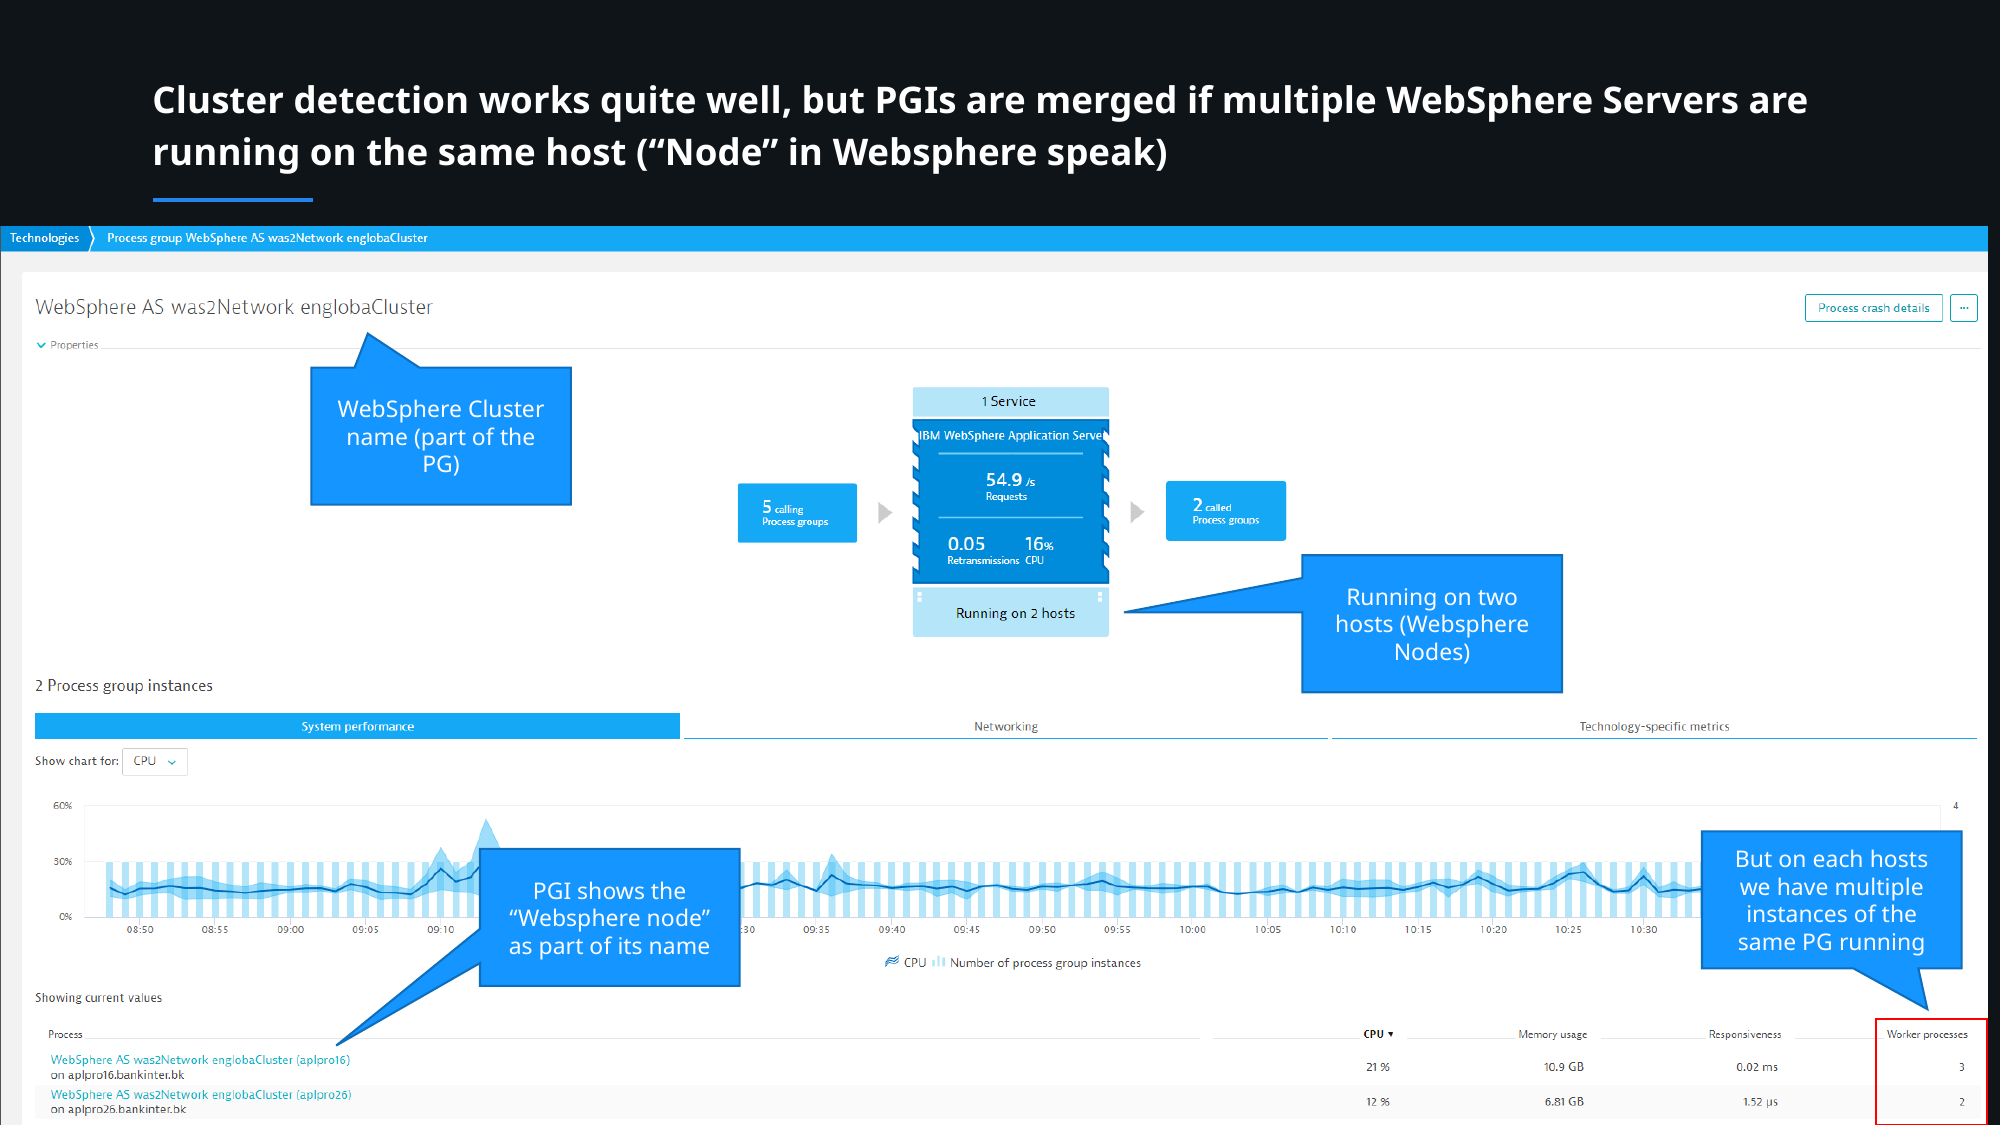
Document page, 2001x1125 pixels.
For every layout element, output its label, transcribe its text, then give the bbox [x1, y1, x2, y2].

picture [0, 226, 1988, 1125]
title Cluster detection works quite well, but PGIs are merged if multiple WebSphere Servers are running on the same host (“Node” in Websphere speak) [137, 59, 1863, 181]
